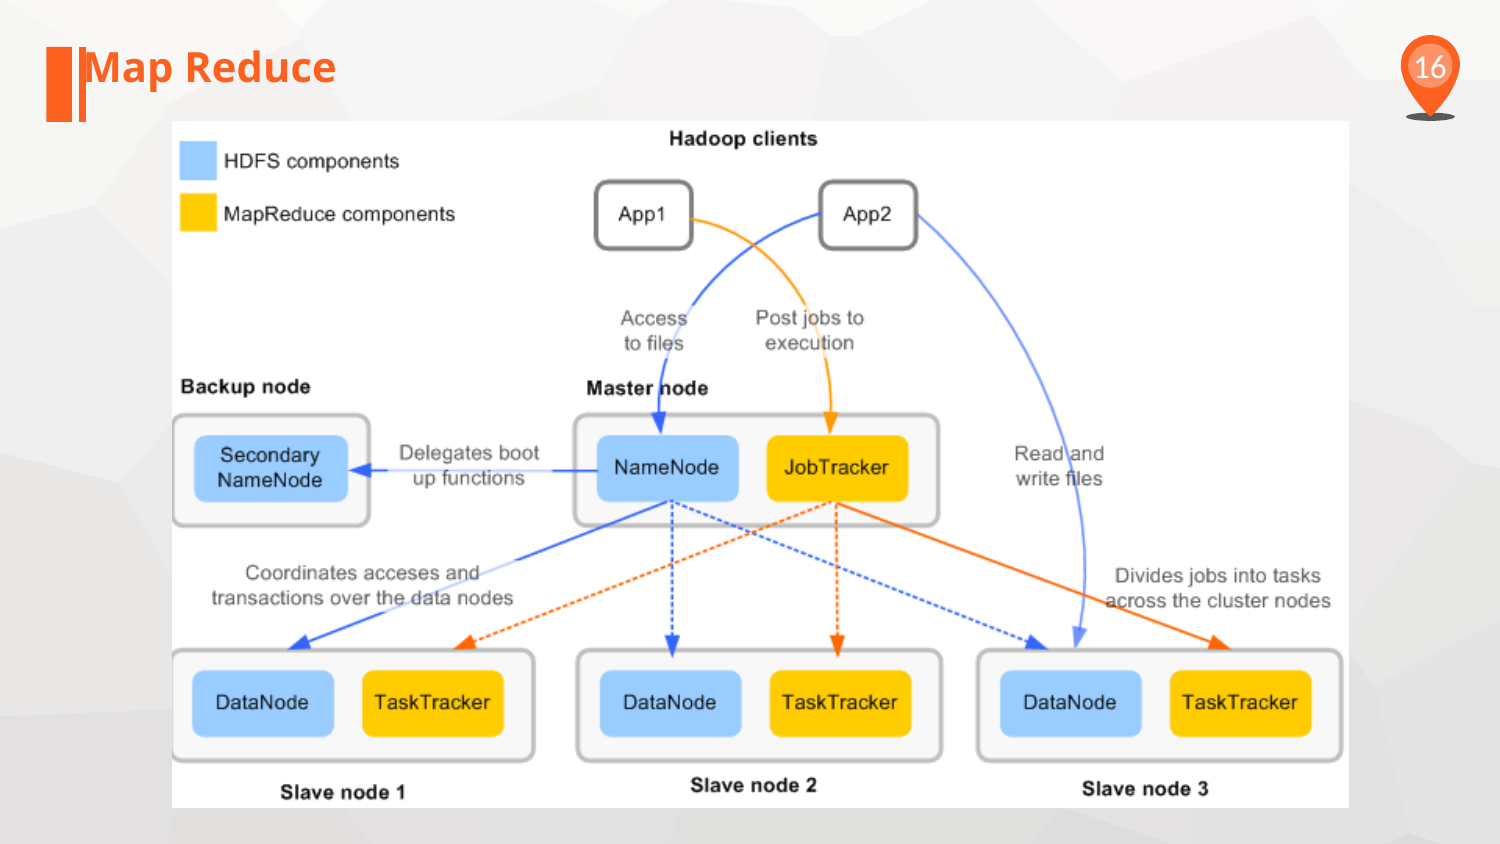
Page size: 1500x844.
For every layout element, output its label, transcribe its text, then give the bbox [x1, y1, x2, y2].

text_box Map Reduce [68, 33, 352, 99]
text_box [44, 45, 74, 124]
picture [0, 0, 1500, 844]
slide_number 16 [1254, 42, 1500, 88]
